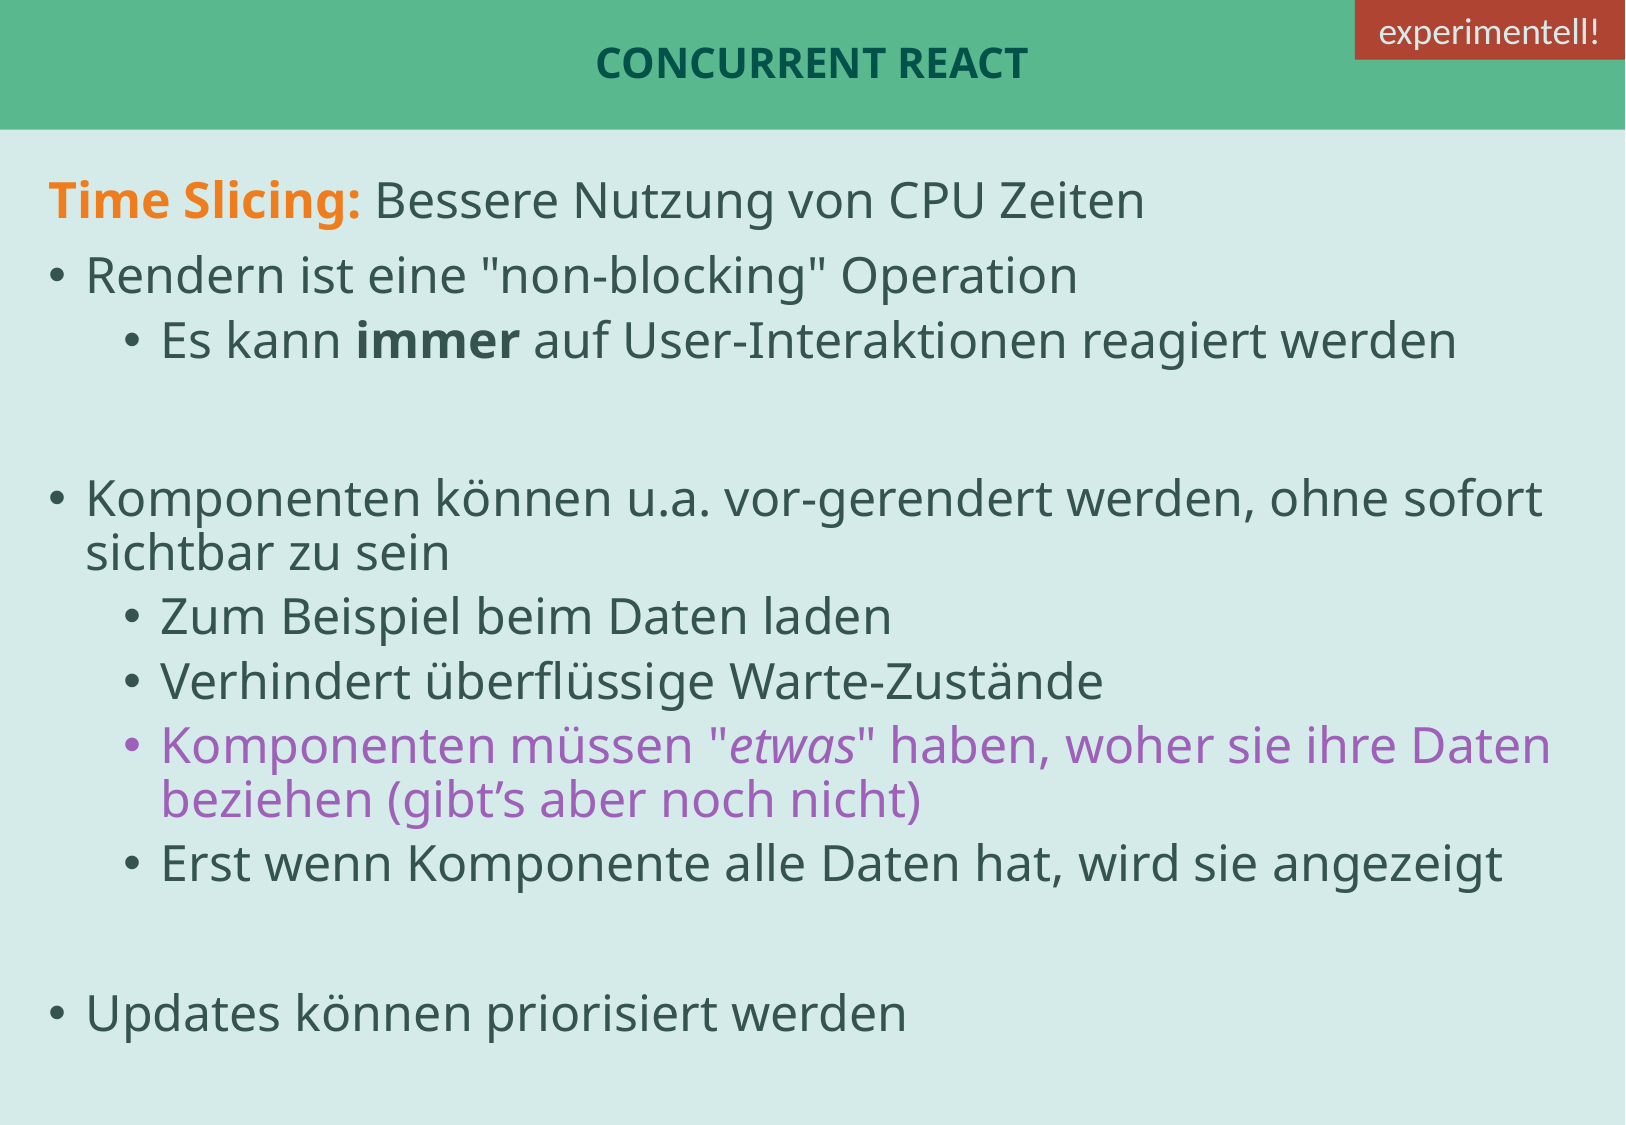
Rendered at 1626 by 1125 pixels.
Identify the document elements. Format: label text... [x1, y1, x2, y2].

text_box experimentell! [1354, 0, 1625, 60]
title concurrent React [0, 0, 1625, 130]
list Time Slicing: Bessere Nutzung von CPU Zeiten Rendern ist eine "non-blocking" Operation Es kann immer auf User-Interaktionen reagiert werden Komponenten können u.a. vor-gerendert werden, ohne sofort sichtbar zu sein Zum Beispiel beim Daten laden Verhindert überflüssige Warte-Zustände Komponenten müssen "etwas" haben, woher sie ihre Daten beziehen (gibt’s aber noch nicht) Erst wenn Komponente alle Daten hat, wird sie angezeigt Updates können priorisiert werden [33, 168, 1592, 1043]
